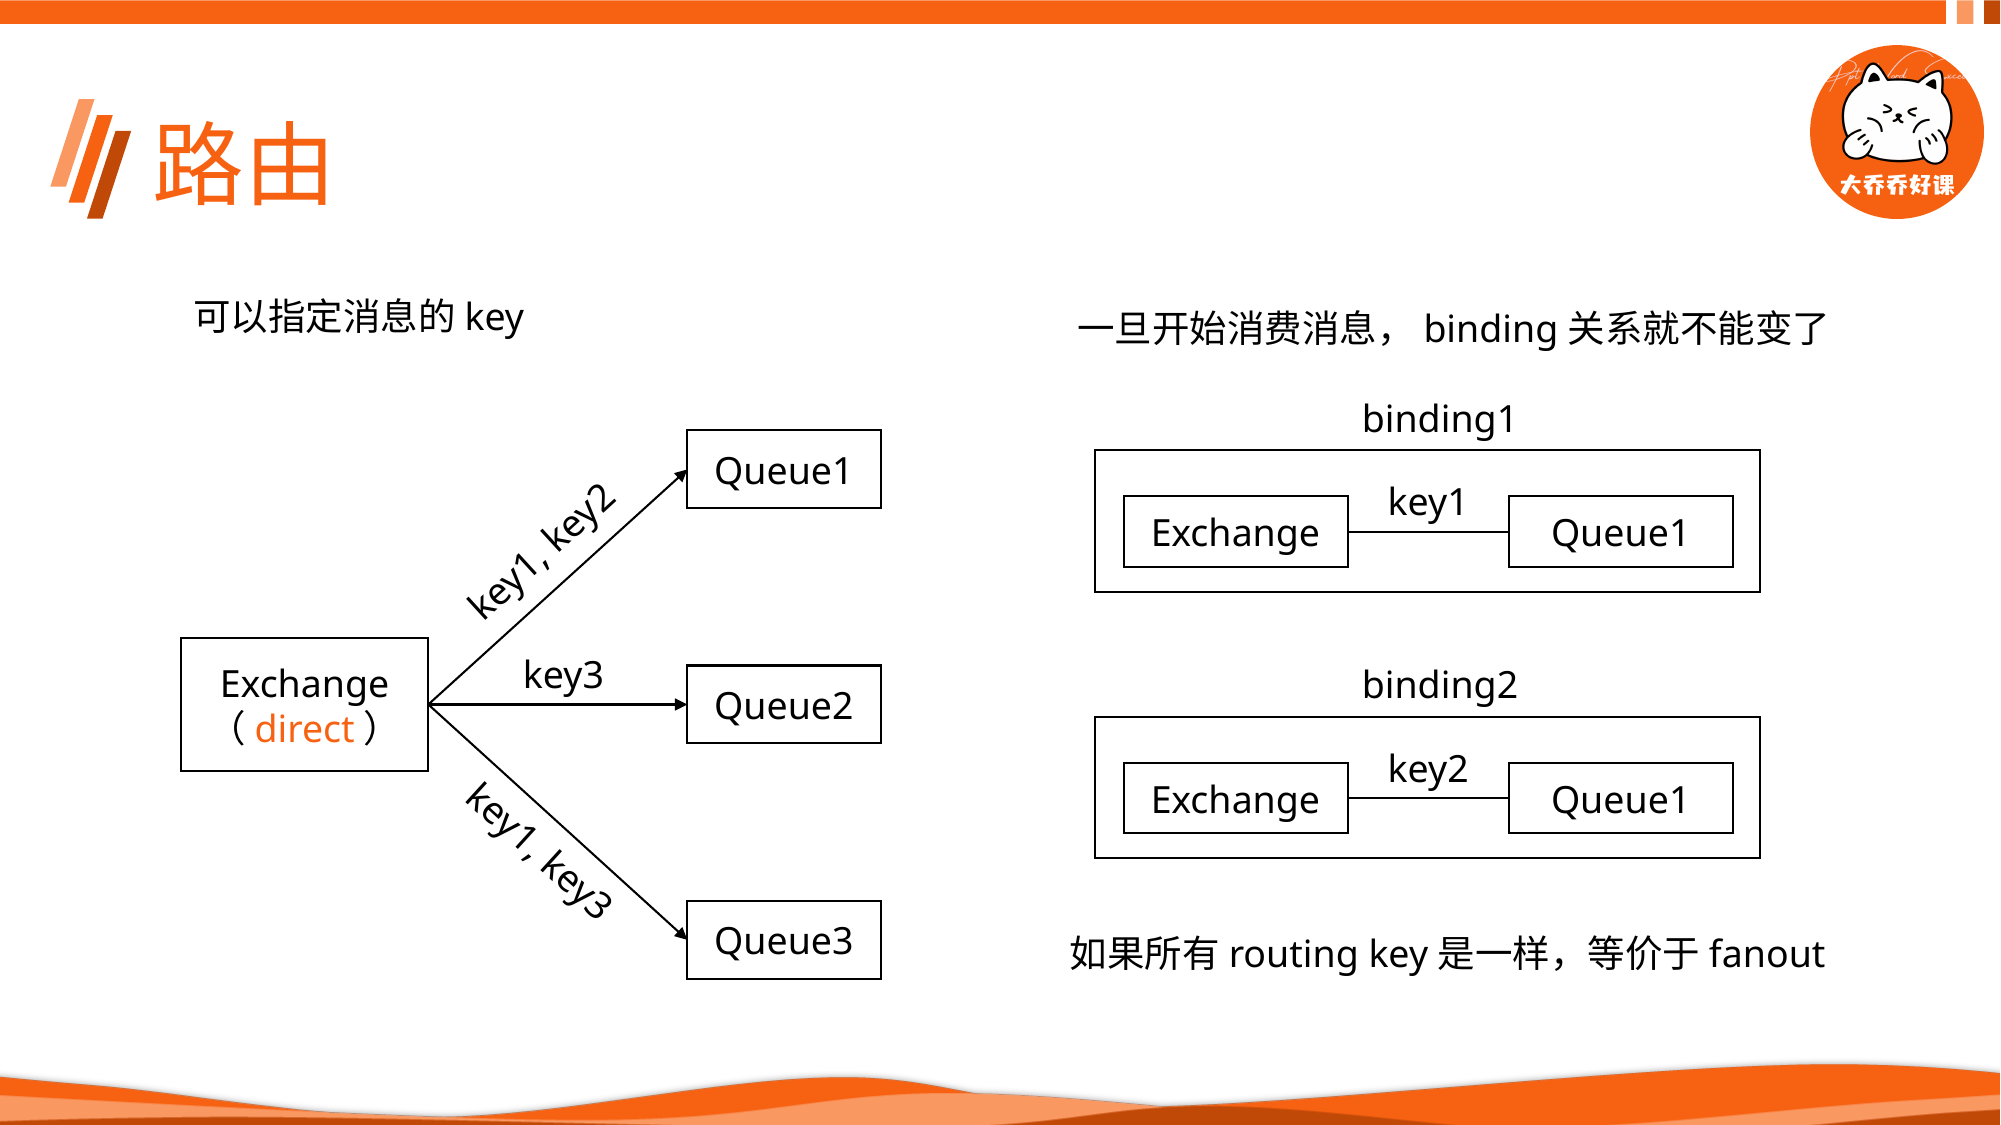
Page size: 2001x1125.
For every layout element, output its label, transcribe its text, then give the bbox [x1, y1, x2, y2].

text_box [1094, 653, 1760, 859]
text_box 可以指定消息的key [178, 286, 540, 346]
picture [1849, 45, 1984, 219]
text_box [180, 430, 881, 979]
text_box 如果所有routing key是一样，等价于fanout [1055, 922, 1841, 983]
title 路由 [137, 59, 1863, 278]
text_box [1094, 387, 1760, 592]
picture [0, 1053, 2000, 1125]
text_box 一旦开始消费消息，binding关系就不能变了 [1062, 297, 1845, 358]
